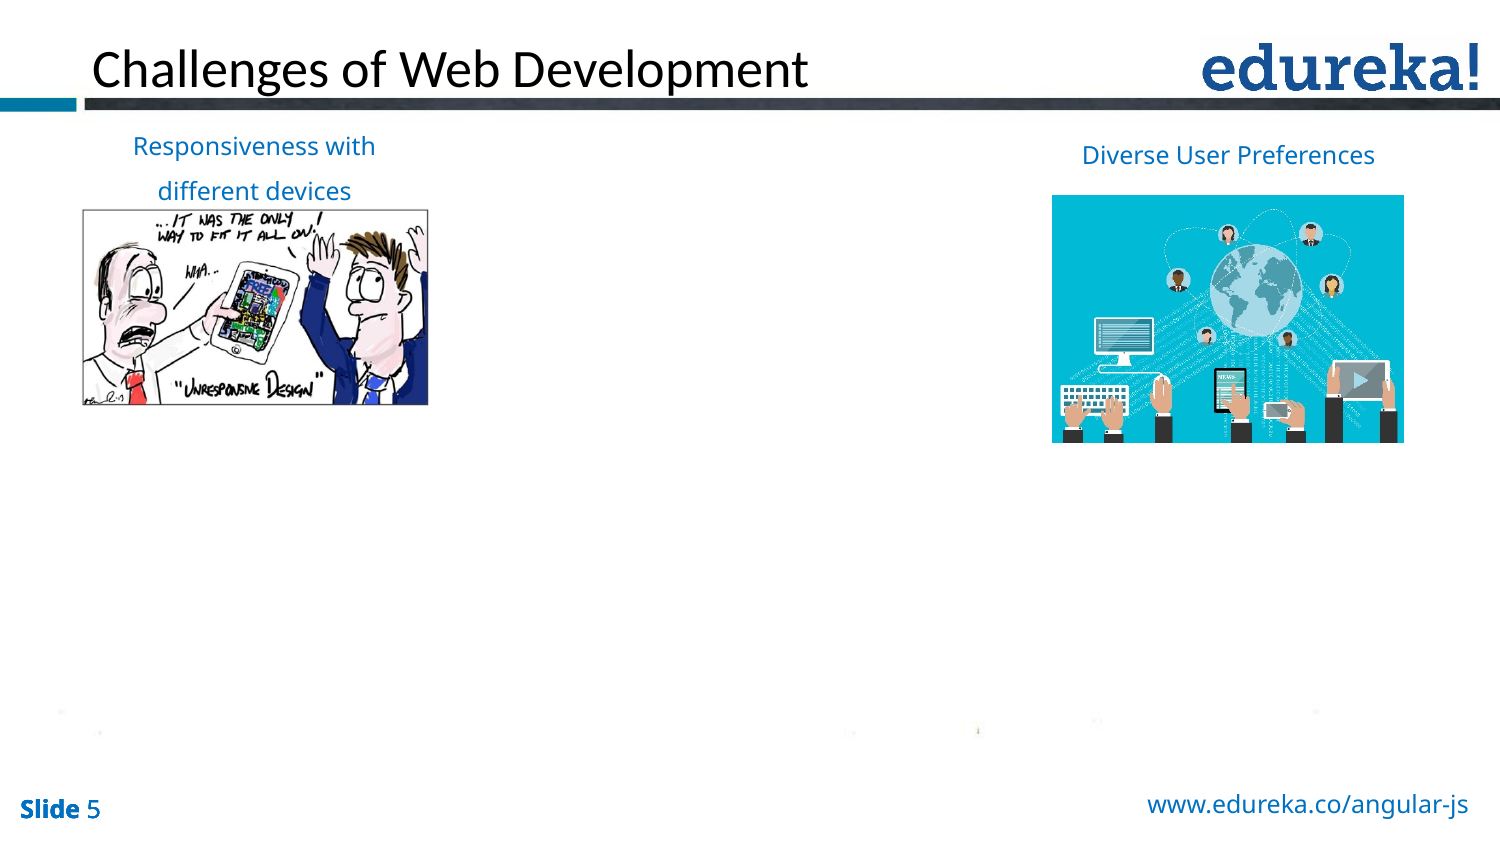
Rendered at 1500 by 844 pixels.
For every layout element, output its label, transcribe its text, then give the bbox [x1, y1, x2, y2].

picture [0, 0, 1500, 844]
text_box Challenges of Web Development [78, 26, 1372, 112]
text_box Responsiveness with different devices [84, 108, 426, 207]
text_box Diverse User Preferences [1067, 117, 1443, 178]
